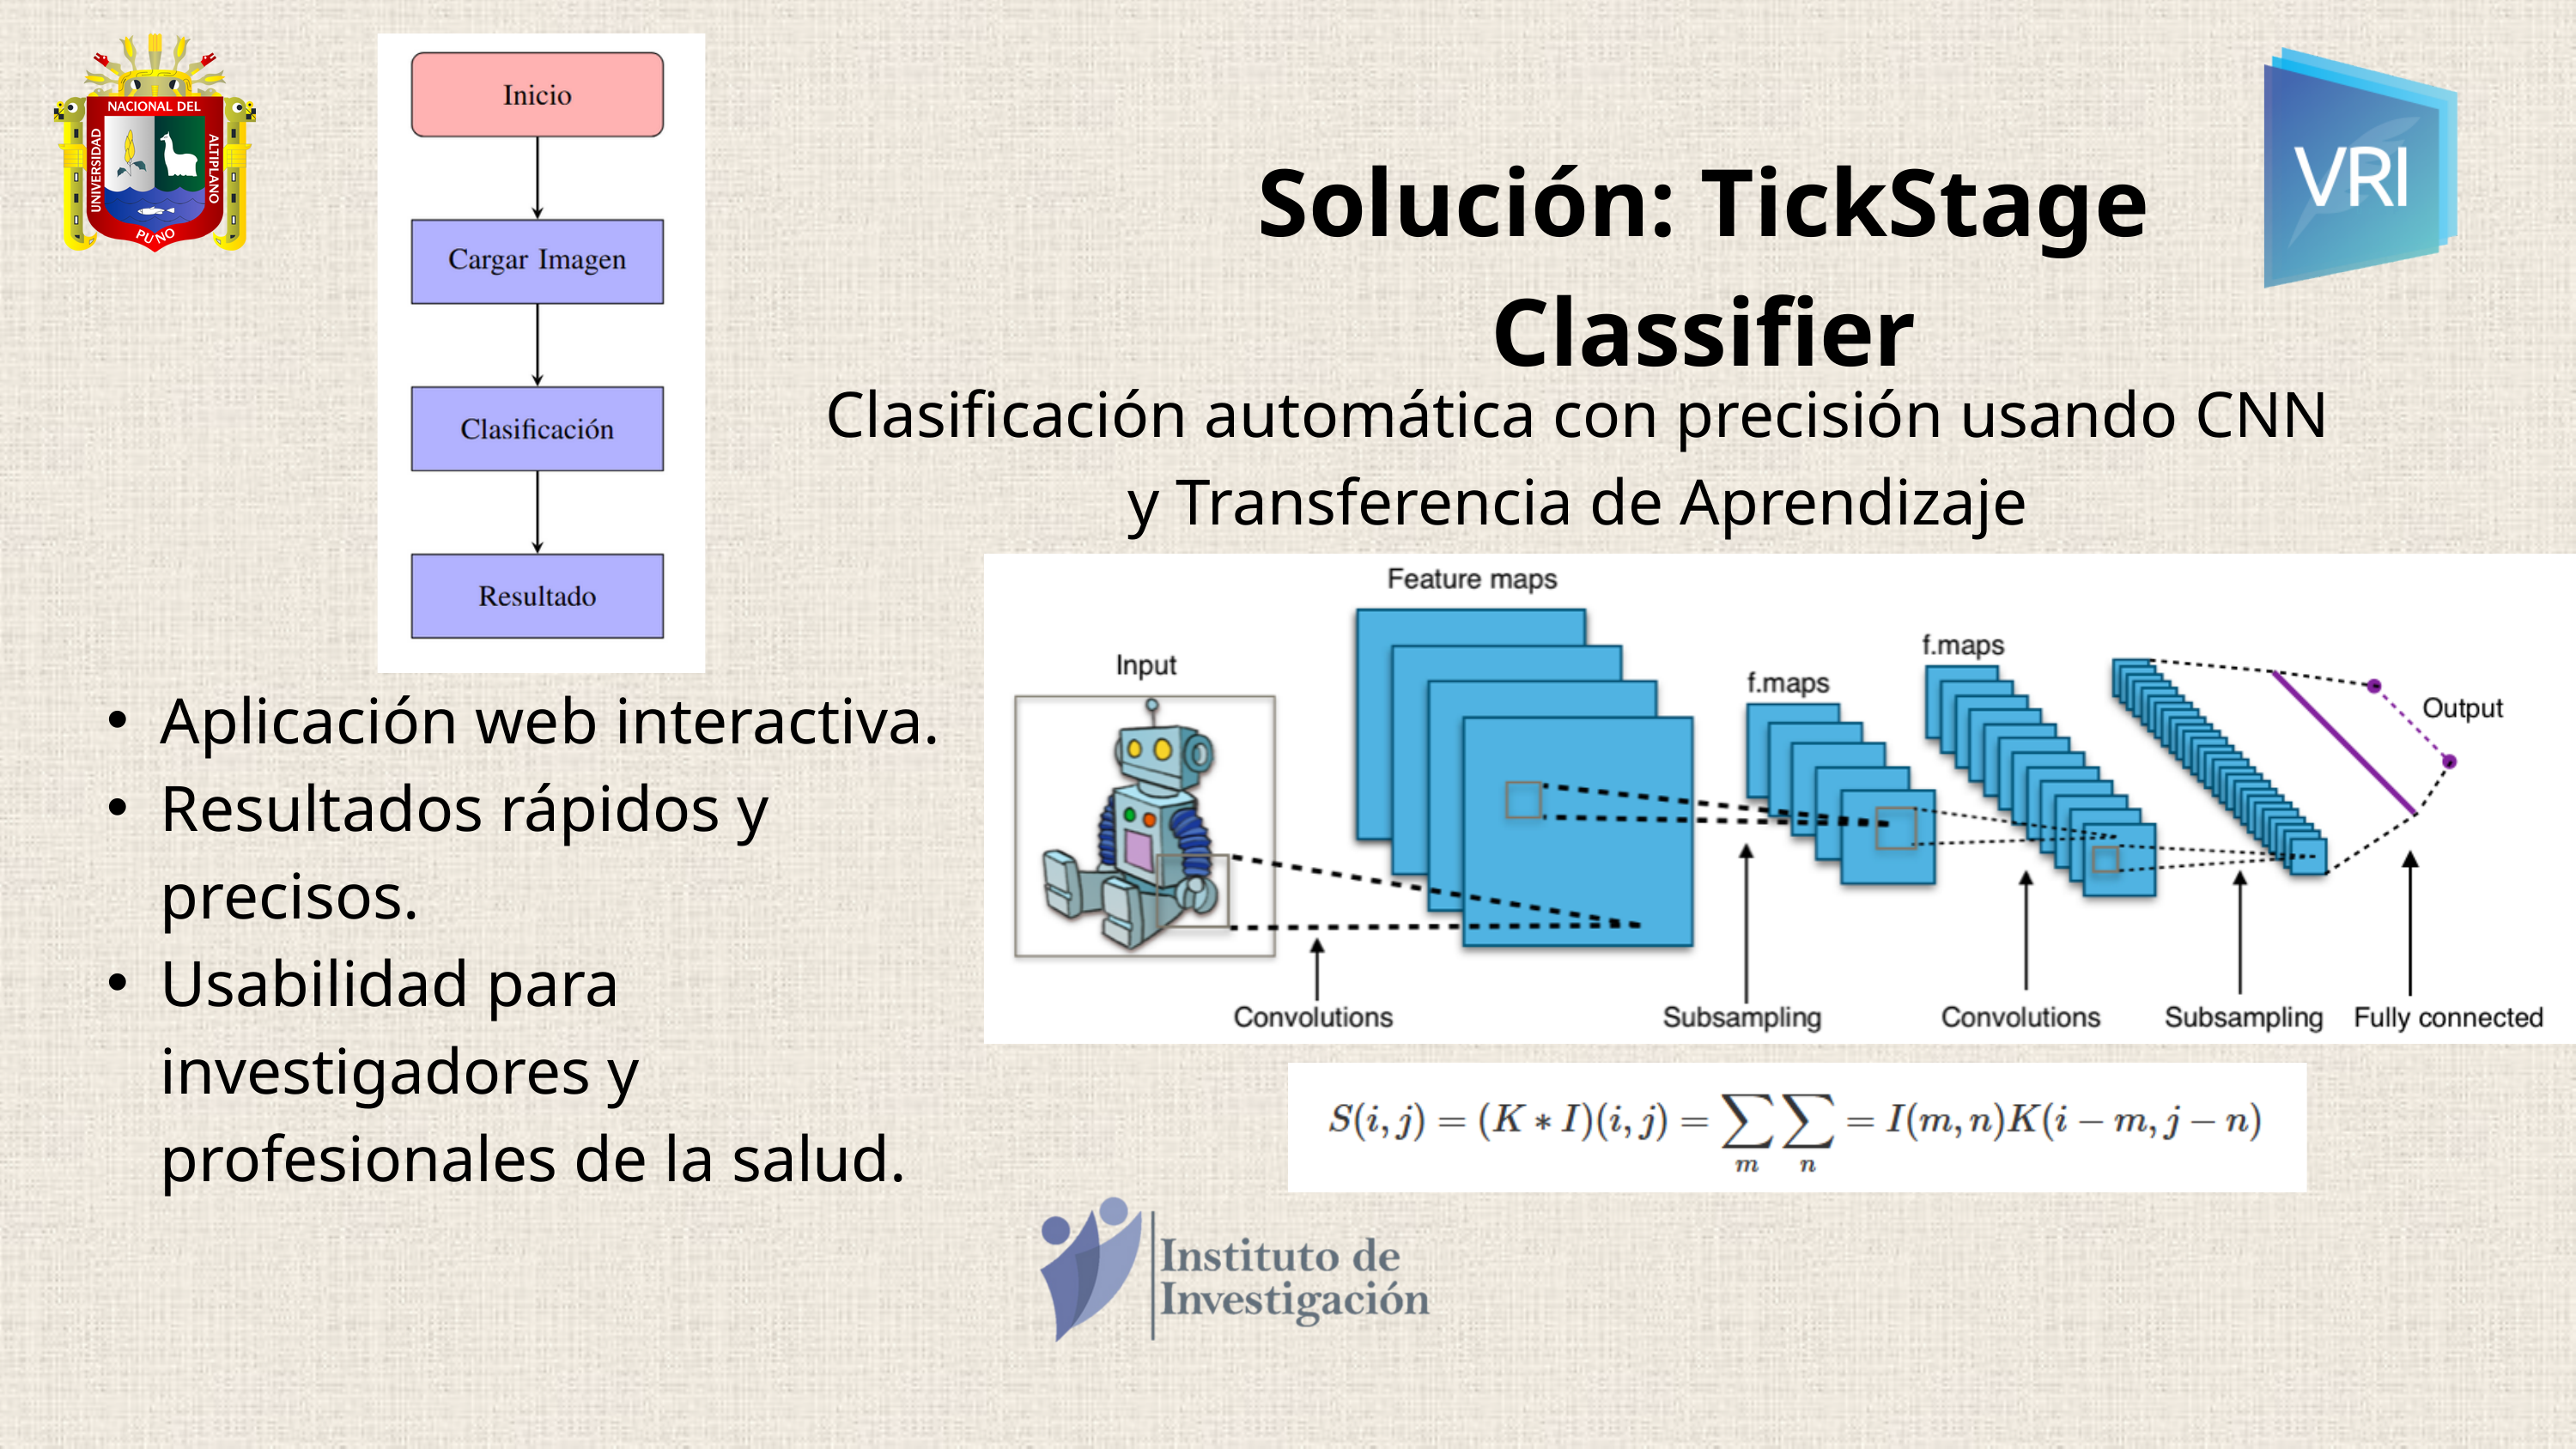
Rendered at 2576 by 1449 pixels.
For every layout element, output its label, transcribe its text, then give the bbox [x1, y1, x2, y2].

text_box [1287, 1063, 2307, 1192]
text_box [2263, 47, 2484, 288]
text_box Aplicación web interactiva. Resultados rápidos y precisos. Usabilidad para investigadores y profesionales de la salud. [53, 668, 972, 1282]
text_box [53, 33, 256, 252]
text_box [0, 0, 2576, 1449]
text_box Clasificación automática con precisión usando CNN y Transferencia de Aprendizaje [807, 362, 2349, 538]
text_box [984, 554, 2576, 1044]
text_box [377, 33, 706, 668]
text_box [1015, 1122, 1451, 1429]
text_box Solución: TickStage Classifier [1233, 124, 2175, 362]
